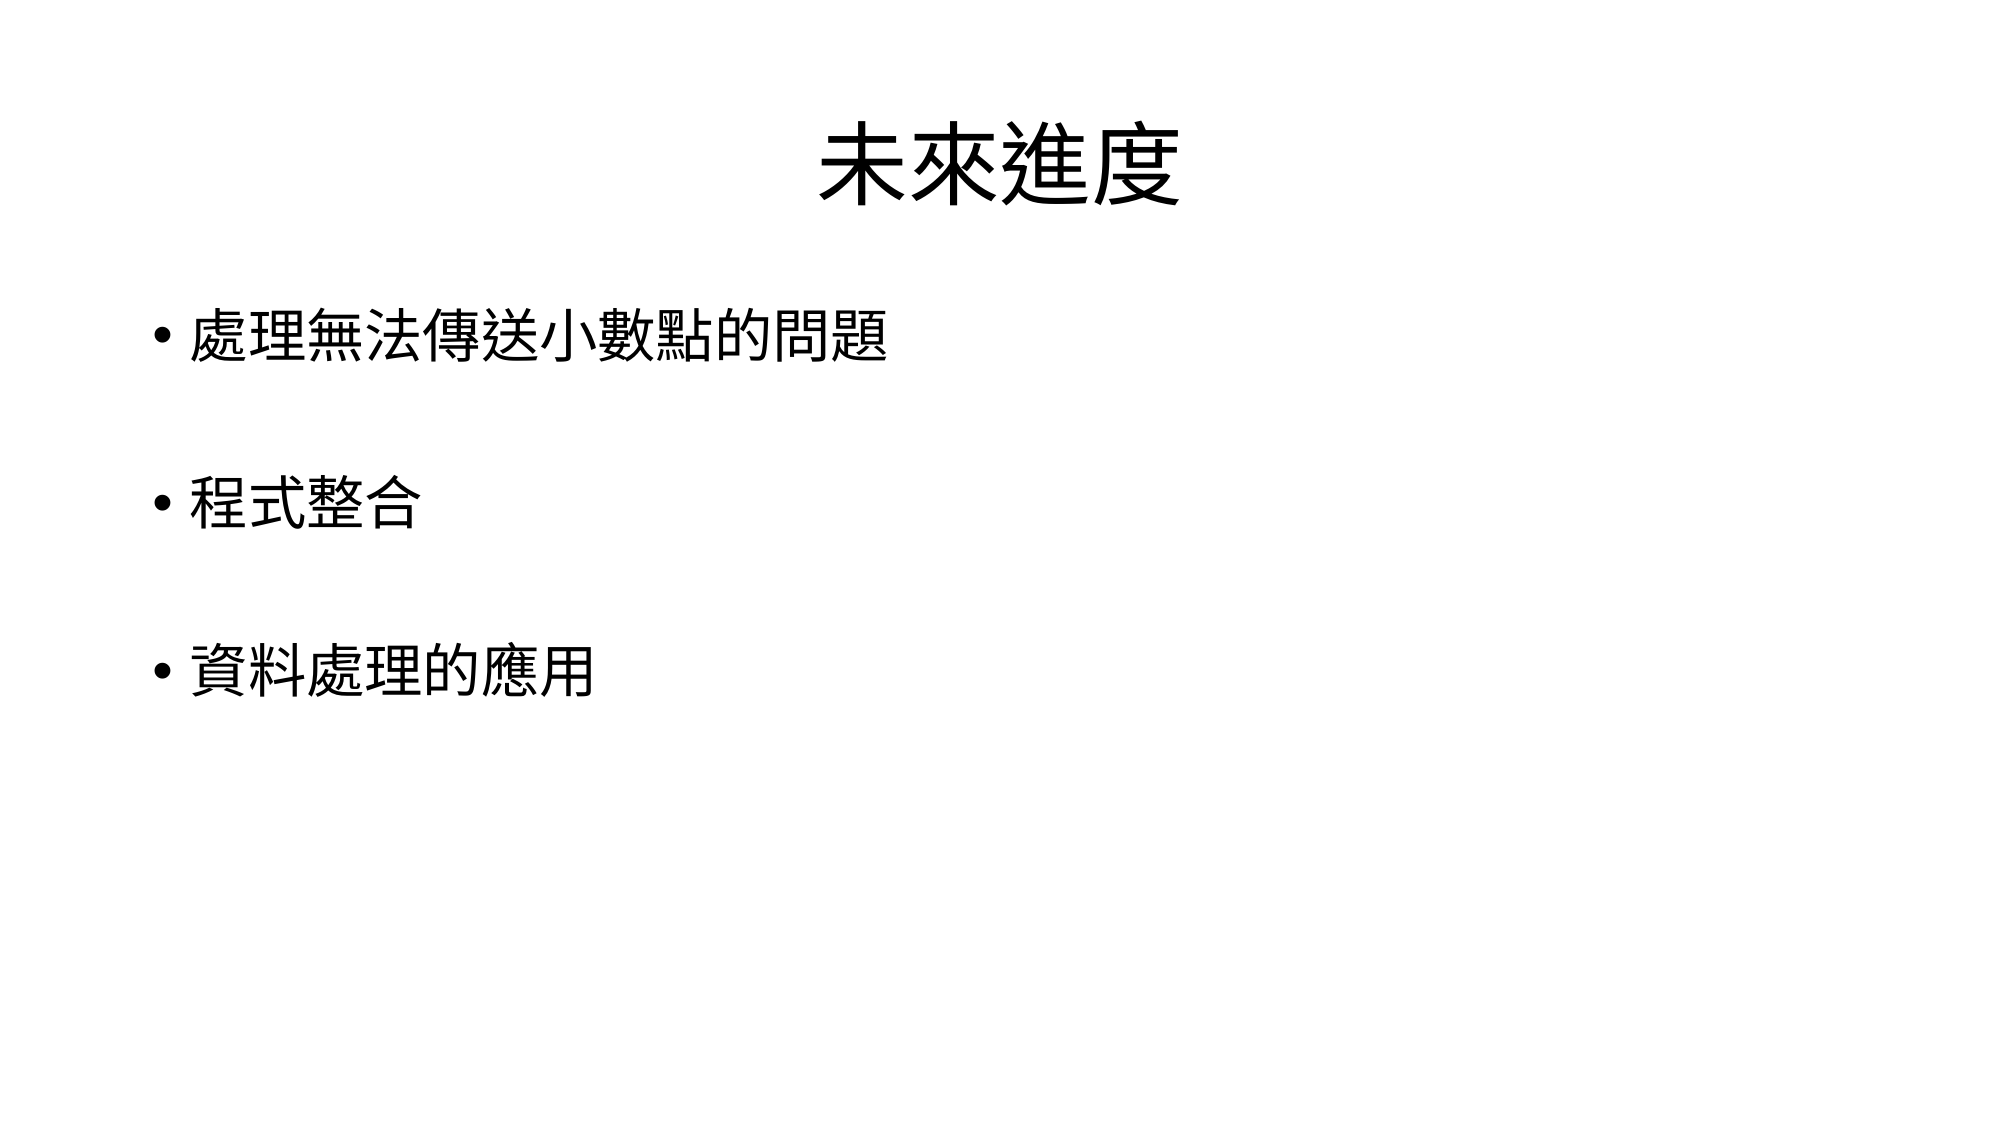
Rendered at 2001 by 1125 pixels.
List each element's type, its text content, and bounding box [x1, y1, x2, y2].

title 未來進度 [137, 59, 1863, 278]
list 處理無法傳送小數點的問題 程式整合 資料處理的應用 [137, 299, 1863, 1014]
